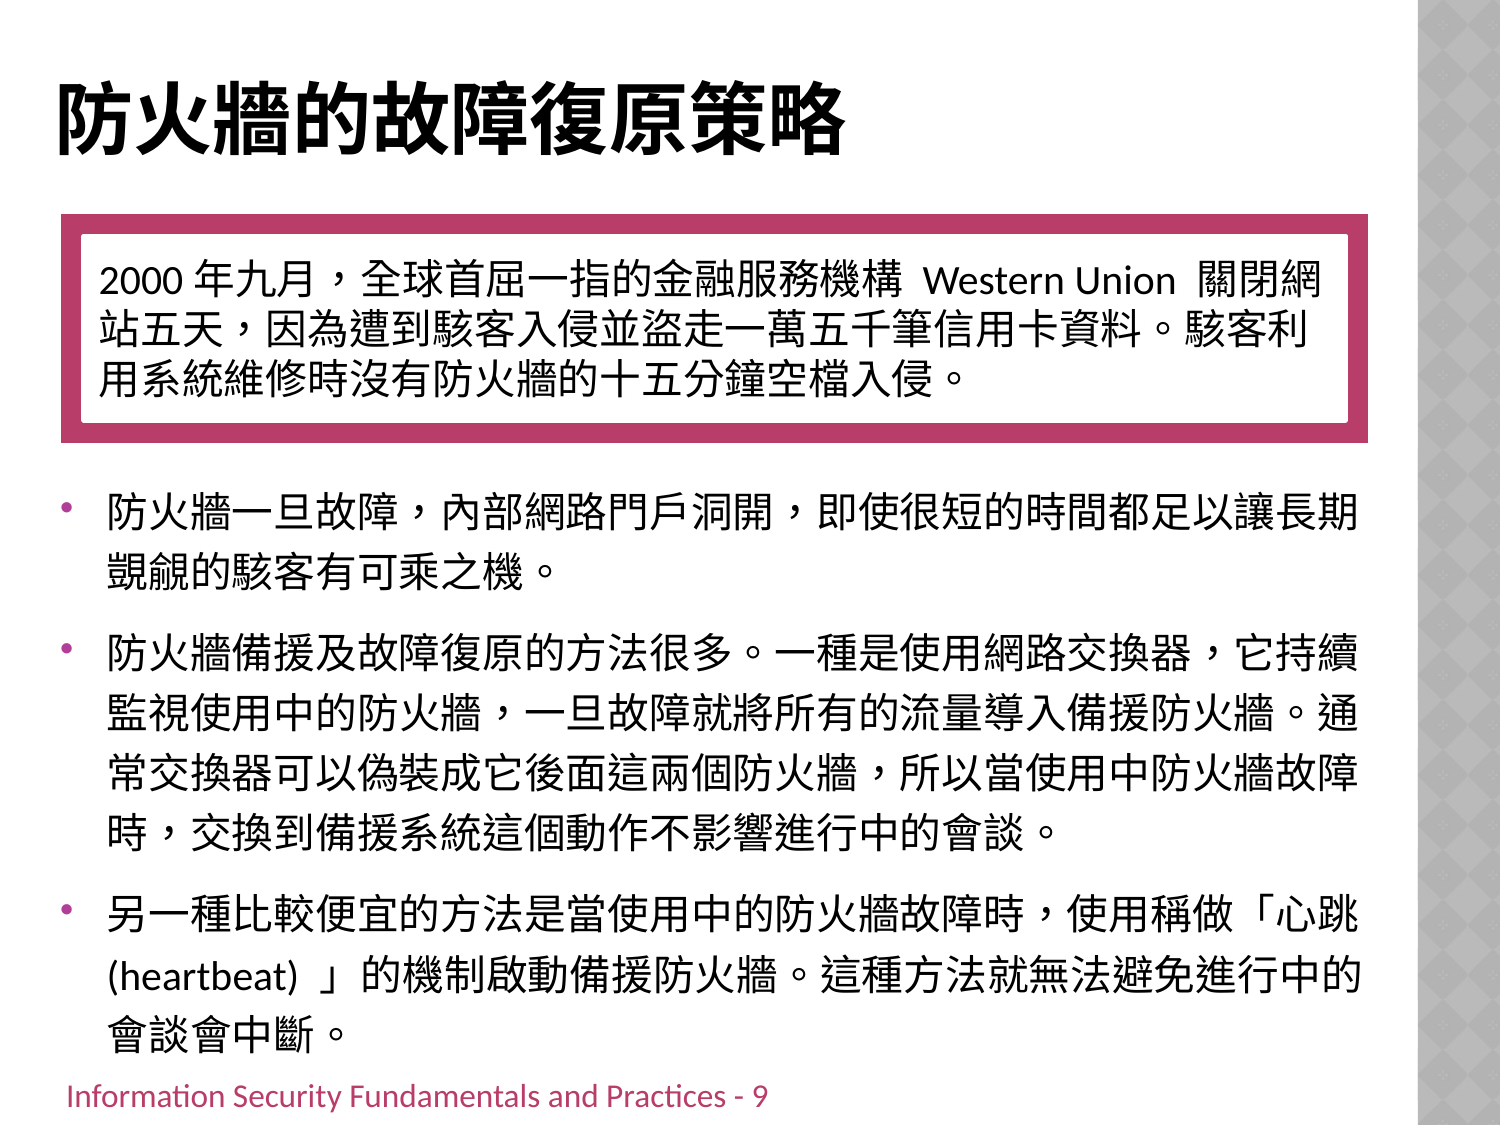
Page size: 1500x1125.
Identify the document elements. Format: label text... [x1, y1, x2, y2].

list 防火牆一旦故障，內部網路門戶洞開，即使很短的時間都足以讓長期覬覦的駭客有可乘之機。 防火牆備援及故障復原的方法很多。一種是使用網路交換器，它持續監視使用中的防火牆，一旦故障就將所有的流量導入備援防火牆。通常交換器可以偽裝成它後面這兩個防火牆，所以當使用中防火牆故障時，交換到備援系統這個動作不影響進行中的會談。 另一種比較便宜的方法是當使用中的防火牆故障時，使用稱做「心跳 (heartbeat) 」的機制啟動備援防火牆。這種方法就無法避免進行中的會談會中斷。 [46, 468, 1395, 1125]
text_box 2000年九月，全球首屈一指的金融服務機構 Western Union 關閉網站五天，因為遭到駭客入侵並盜走一萬五千筆信用卡資料。駭客利用系統維修時沒有防火牆的十五分鐘空檔入侵。 [56, 208, 1374, 448]
title 防火牆的故障復原策略 [46, 52, 1395, 164]
